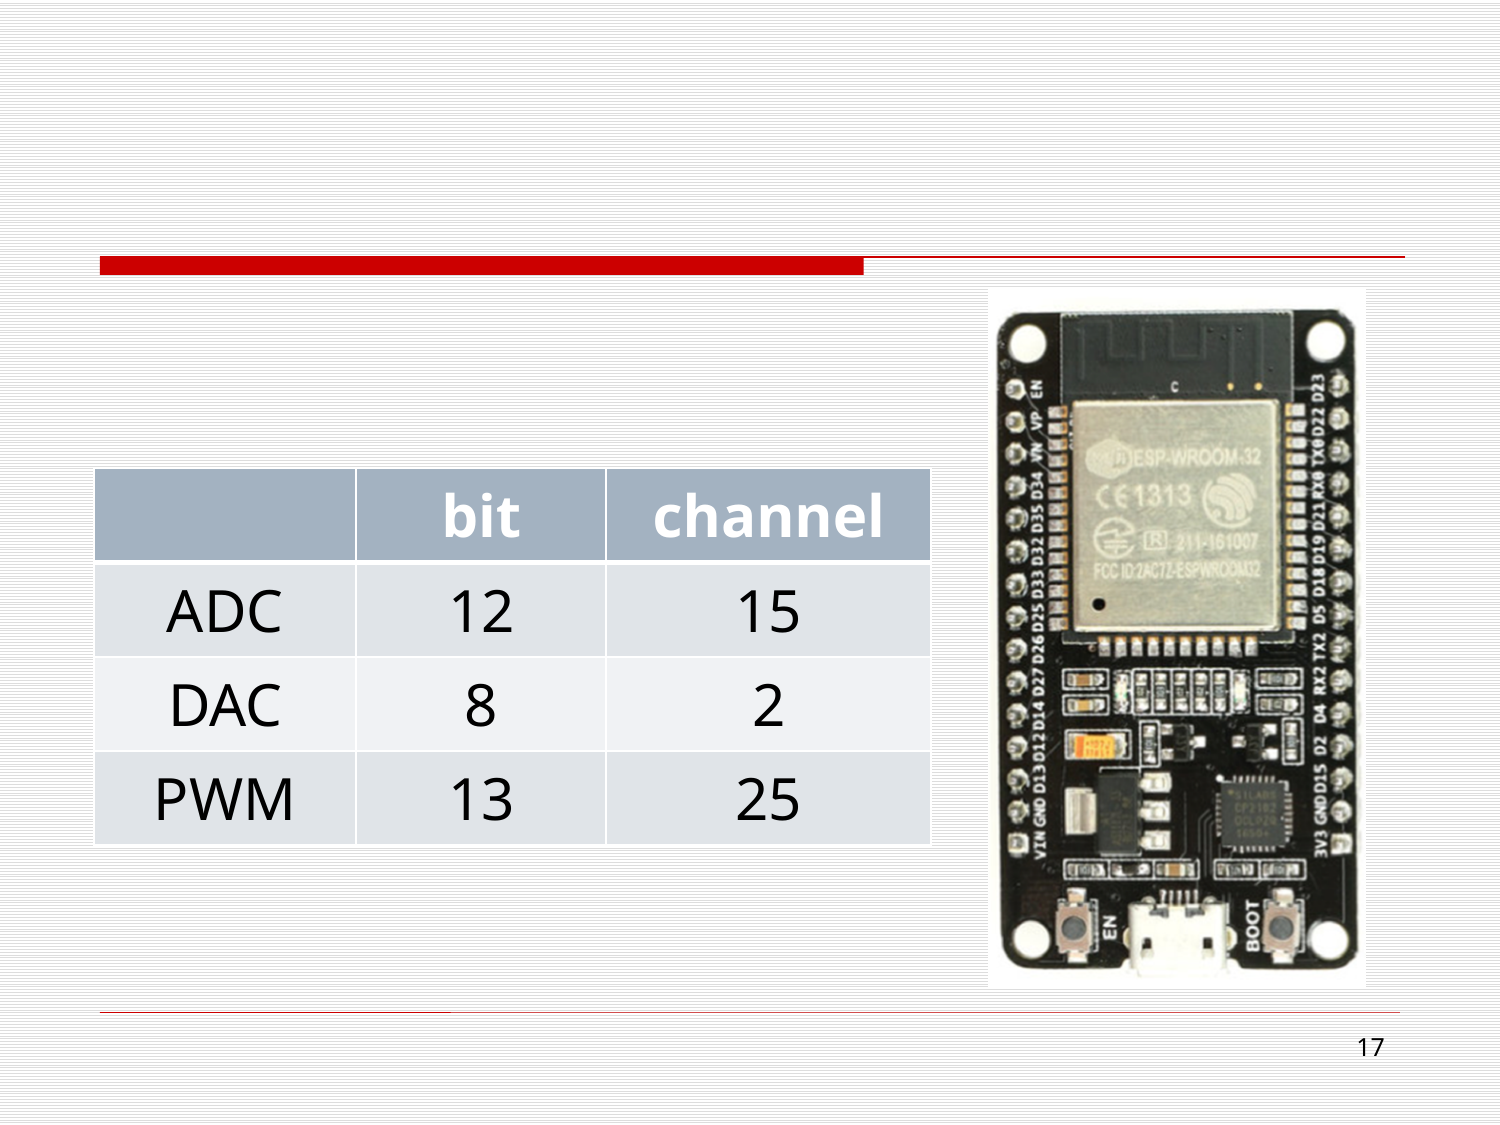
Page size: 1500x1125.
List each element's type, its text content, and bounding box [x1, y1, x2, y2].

table_cell 8 [357, 658, 605, 750]
table_cell 2 [607, 658, 820, 750]
table_cell 25 [607, 752, 930, 844]
table_cell ADC [95, 565, 355, 656]
table_header [95, 469, 355, 560]
table_cell PWM [95, 752, 355, 844]
table_header bit [357, 469, 605, 560]
table_cell 13 [357, 752, 605, 844]
table_cell DAC [95, 658, 355, 750]
picture [825, 289, 1500, 988]
table_header channel [607, 469, 820, 560]
table_cell 15 [607, 565, 820, 656]
table_cell 12 [357, 565, 605, 656]
slide_number 17 [1074, 1024, 1400, 1103]
